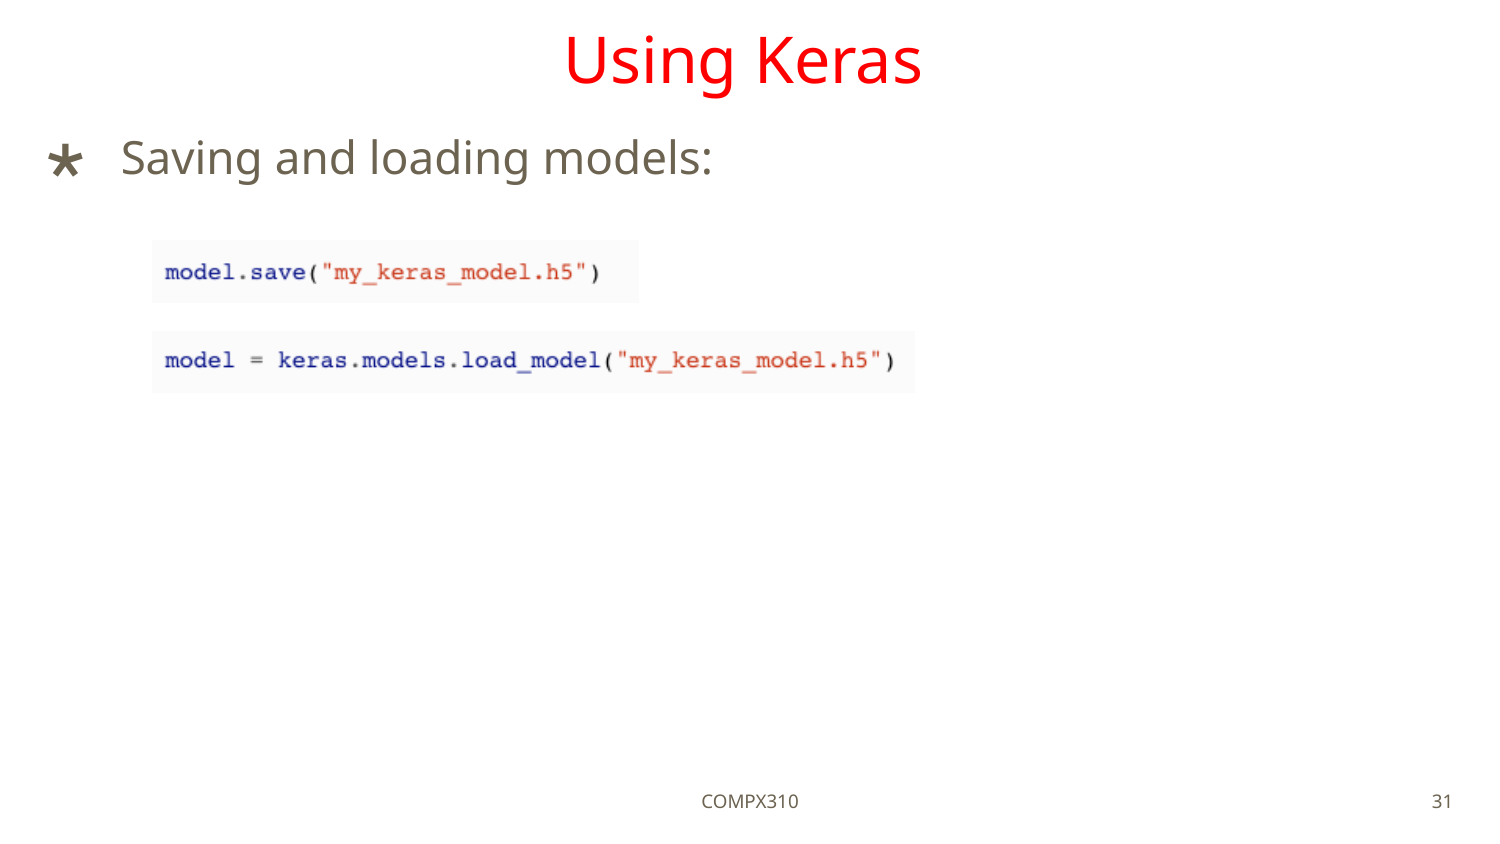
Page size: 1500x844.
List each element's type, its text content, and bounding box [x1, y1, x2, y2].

picture [152, 240, 639, 304]
slide_number 31 [1118, 782, 1469, 827]
picture [151, 330, 915, 393]
footer COMPX310 [512, 782, 988, 827]
list Saving and loading models: [30, 113, 1456, 754]
title Using Keras [30, 11, 1456, 106]
